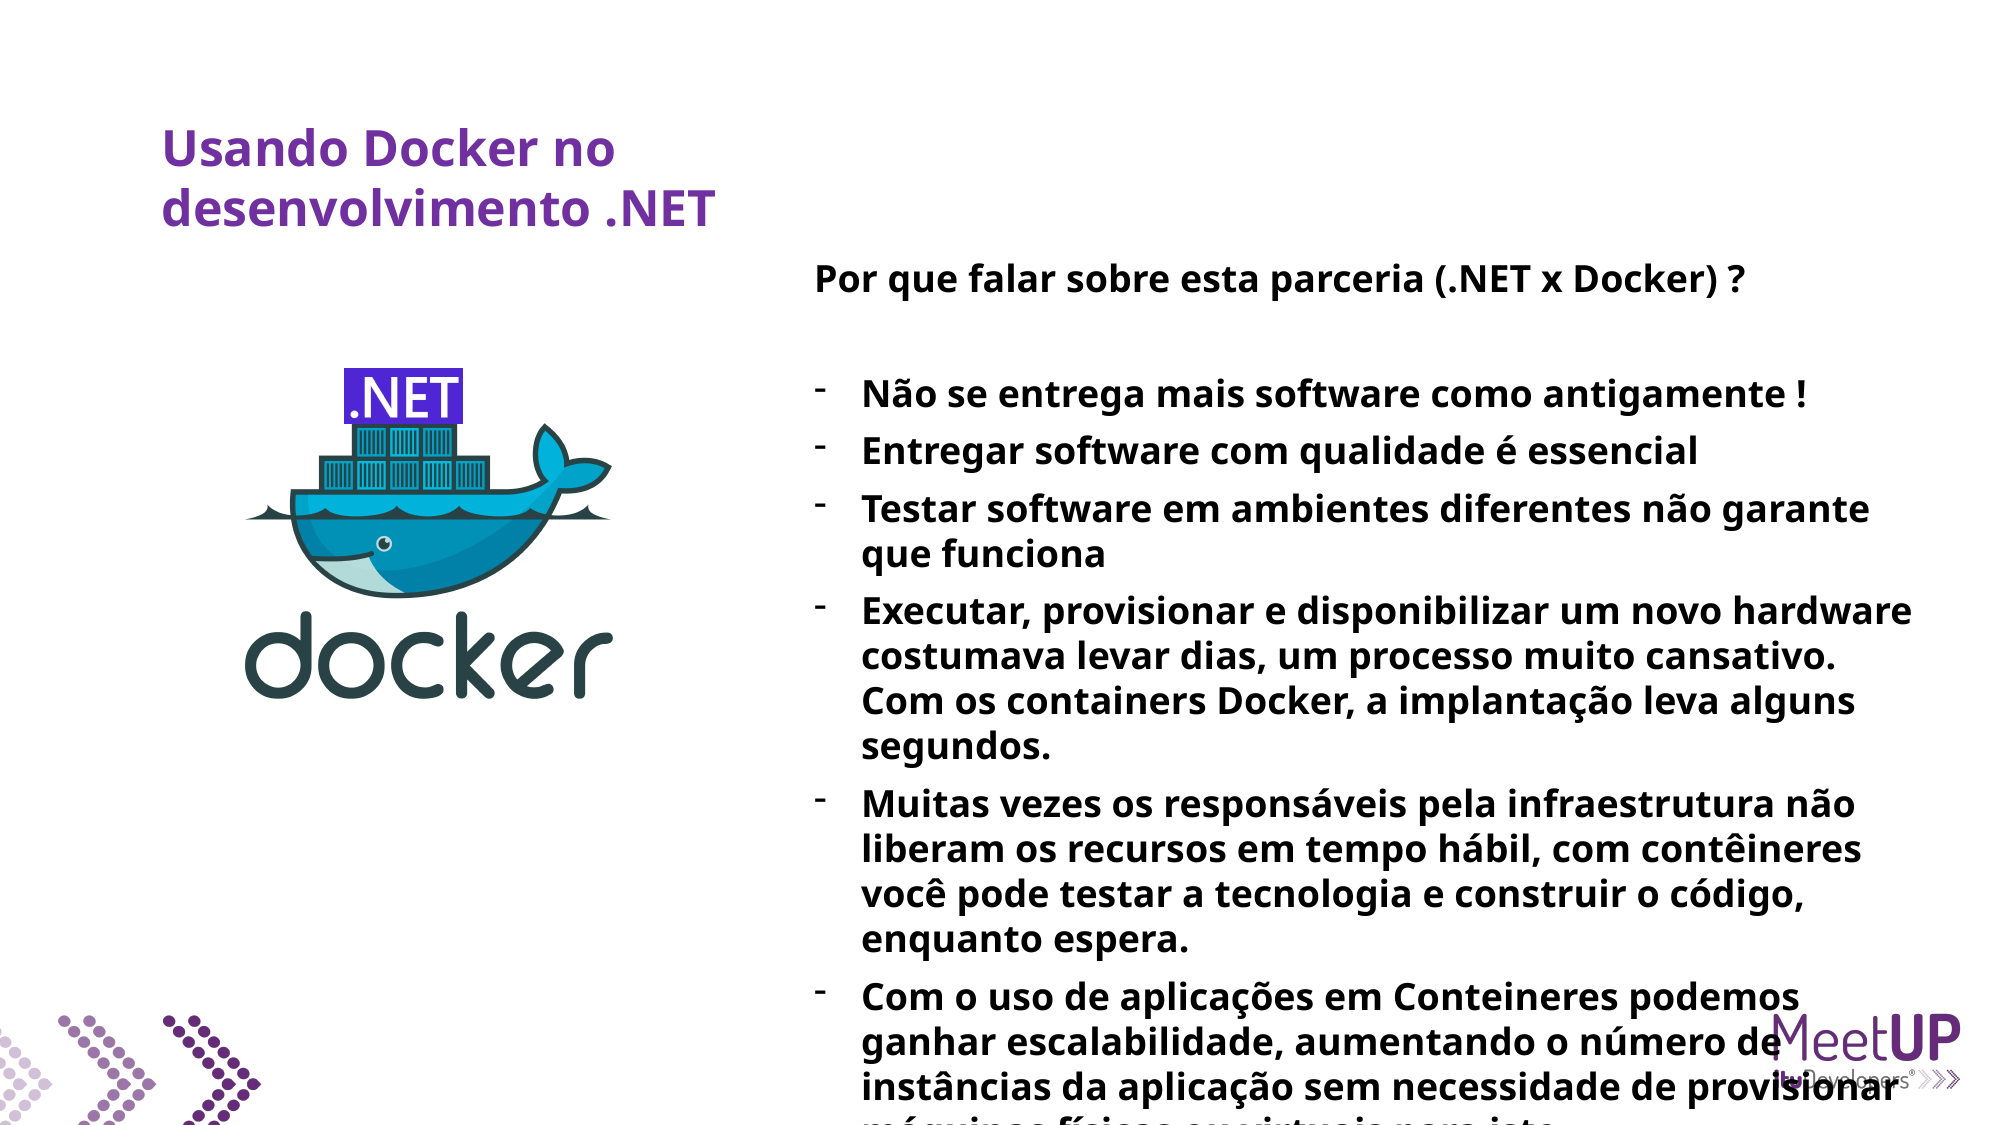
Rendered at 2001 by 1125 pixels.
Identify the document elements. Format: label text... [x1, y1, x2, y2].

text_box Por que falar sobre esta parceria (.NET x Docker) ? Não se entrega mais software como antigamente ! Entregar software com qualidade é essencial Testar software em ambientes diferentes não garante que funciona Executar, provisionar e disponibilizar um novo hardware costumava levar dias, um processo muito cansativo. Com os containers Docker, a implantação leva alguns segundos. Muitas vezes os responsáveis pela infraestrutura não liberam os recursos em tempo hábil, com contêineres você pode testar a tecnologia e construir o código, enquanto espera. Com o uso de aplicações em Conteineres podemos ganhar escalabilidade, aumentando o número de instâncias da aplicação sem necessidade de provisionar máquinas físicas ou virtuais para isto. [799, 247, 1942, 1125]
picture [0, 998, 278, 1125]
picture [146, 368, 712, 704]
picture [1942, 998, 1967, 1101]
text_box Usando Docker no desenvolvimento .NET [146, 109, 1147, 245]
